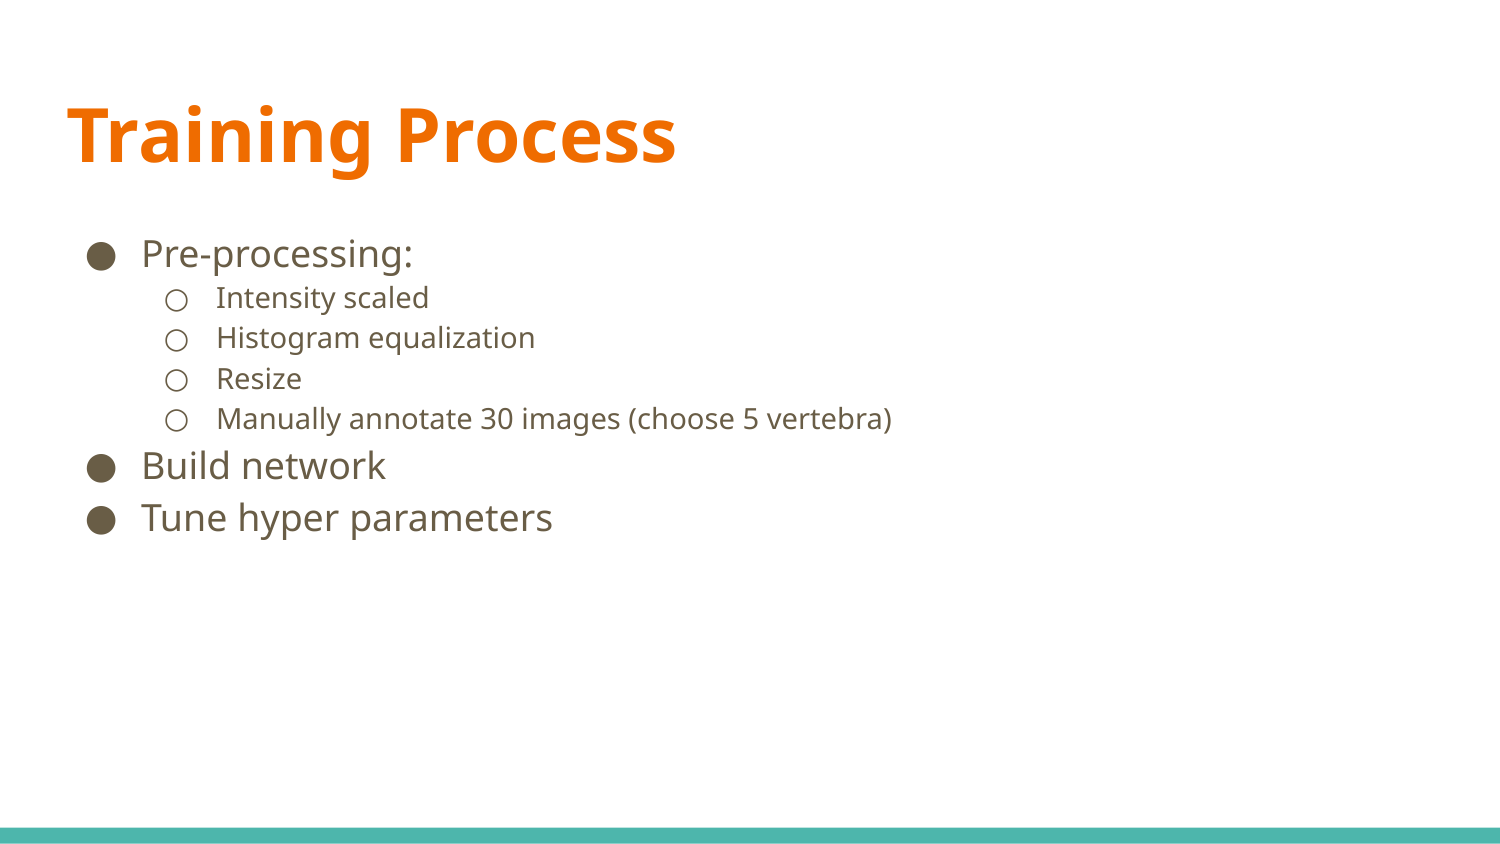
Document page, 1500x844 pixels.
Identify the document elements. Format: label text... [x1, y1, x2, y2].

list Pre-processing: Intensity scaled Histogram equalization Resize Manually annotate 30 images (choose 5 vertebra) Build network Tune hyper parameters [51, 207, 1449, 750]
title Training Process [51, 72, 1449, 189]
